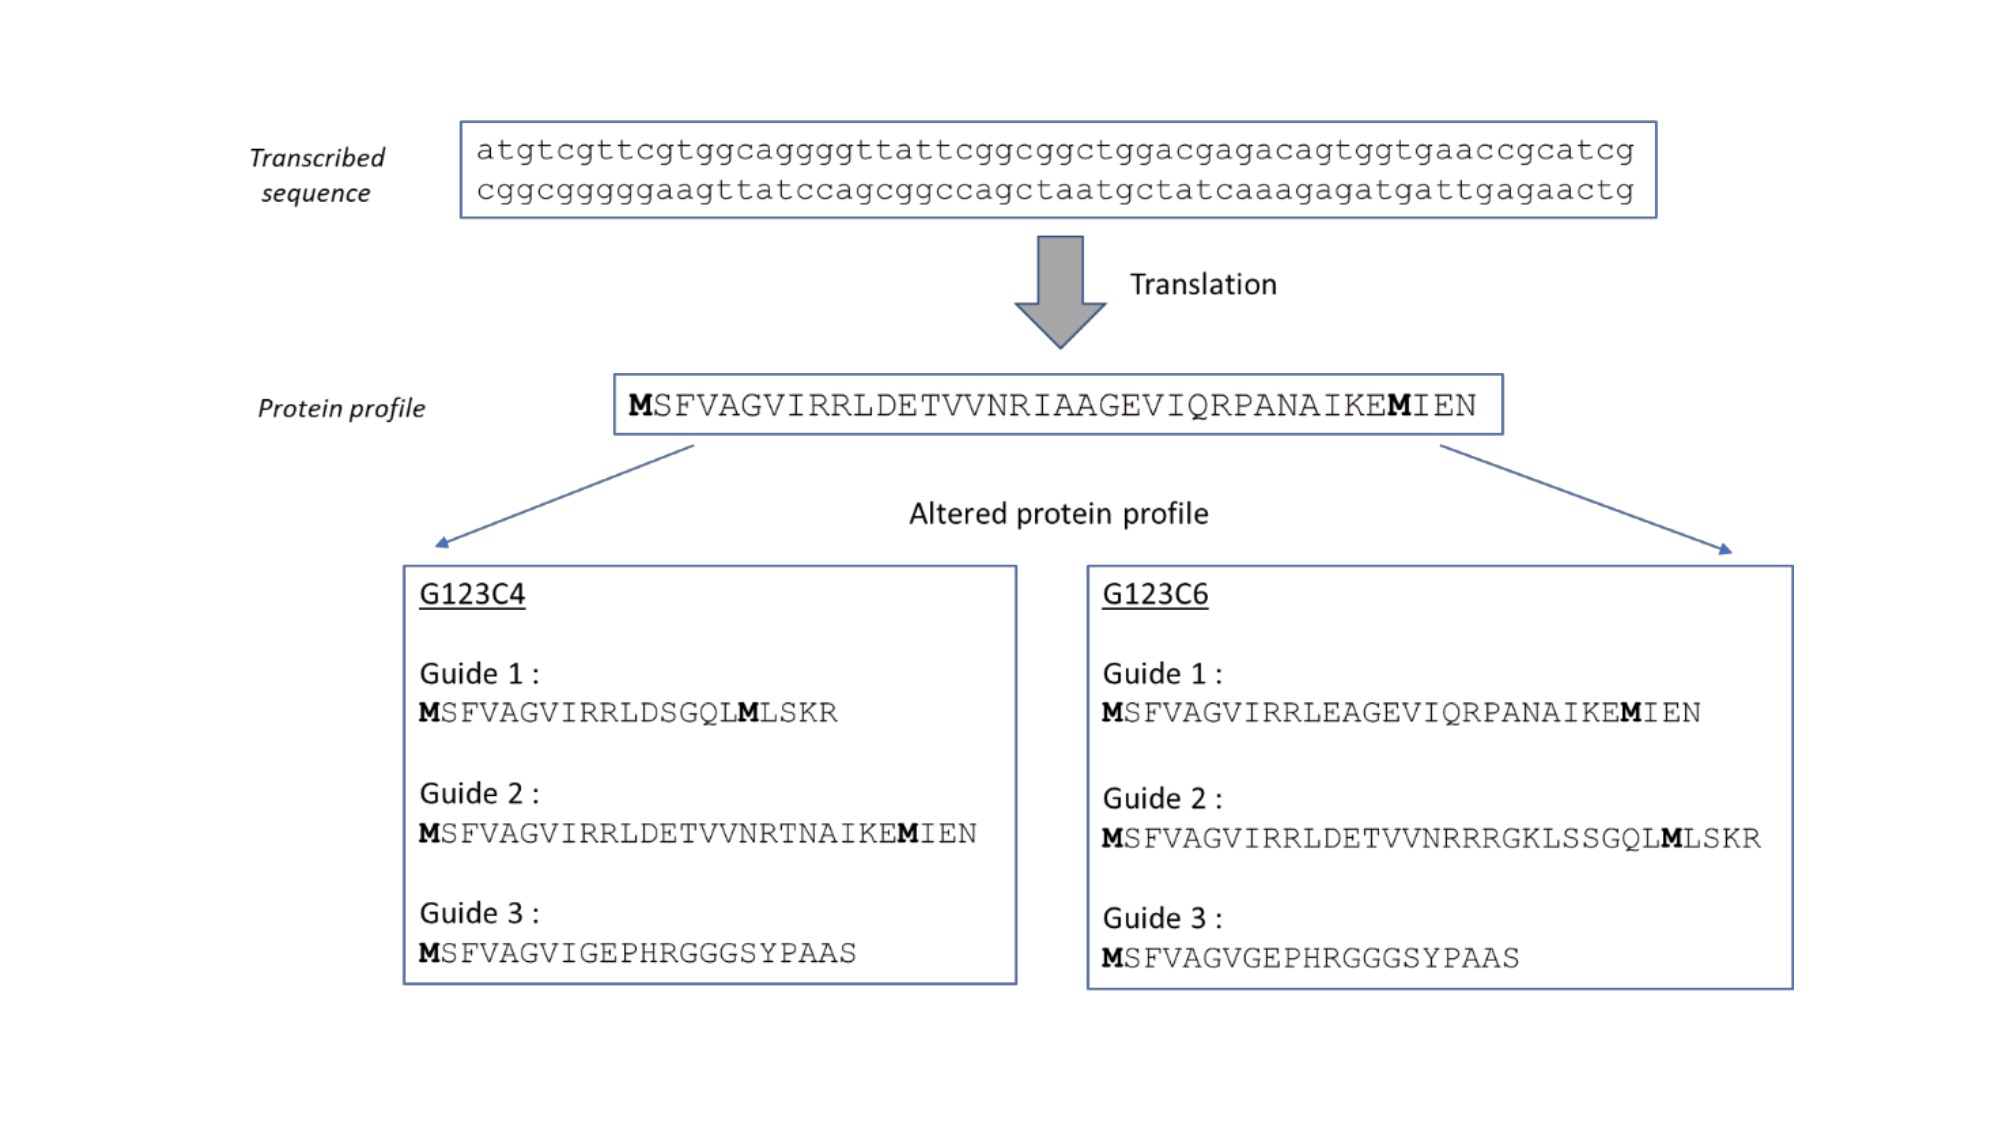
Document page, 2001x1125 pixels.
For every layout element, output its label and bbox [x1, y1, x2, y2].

picture [188, 119, 1794, 999]
